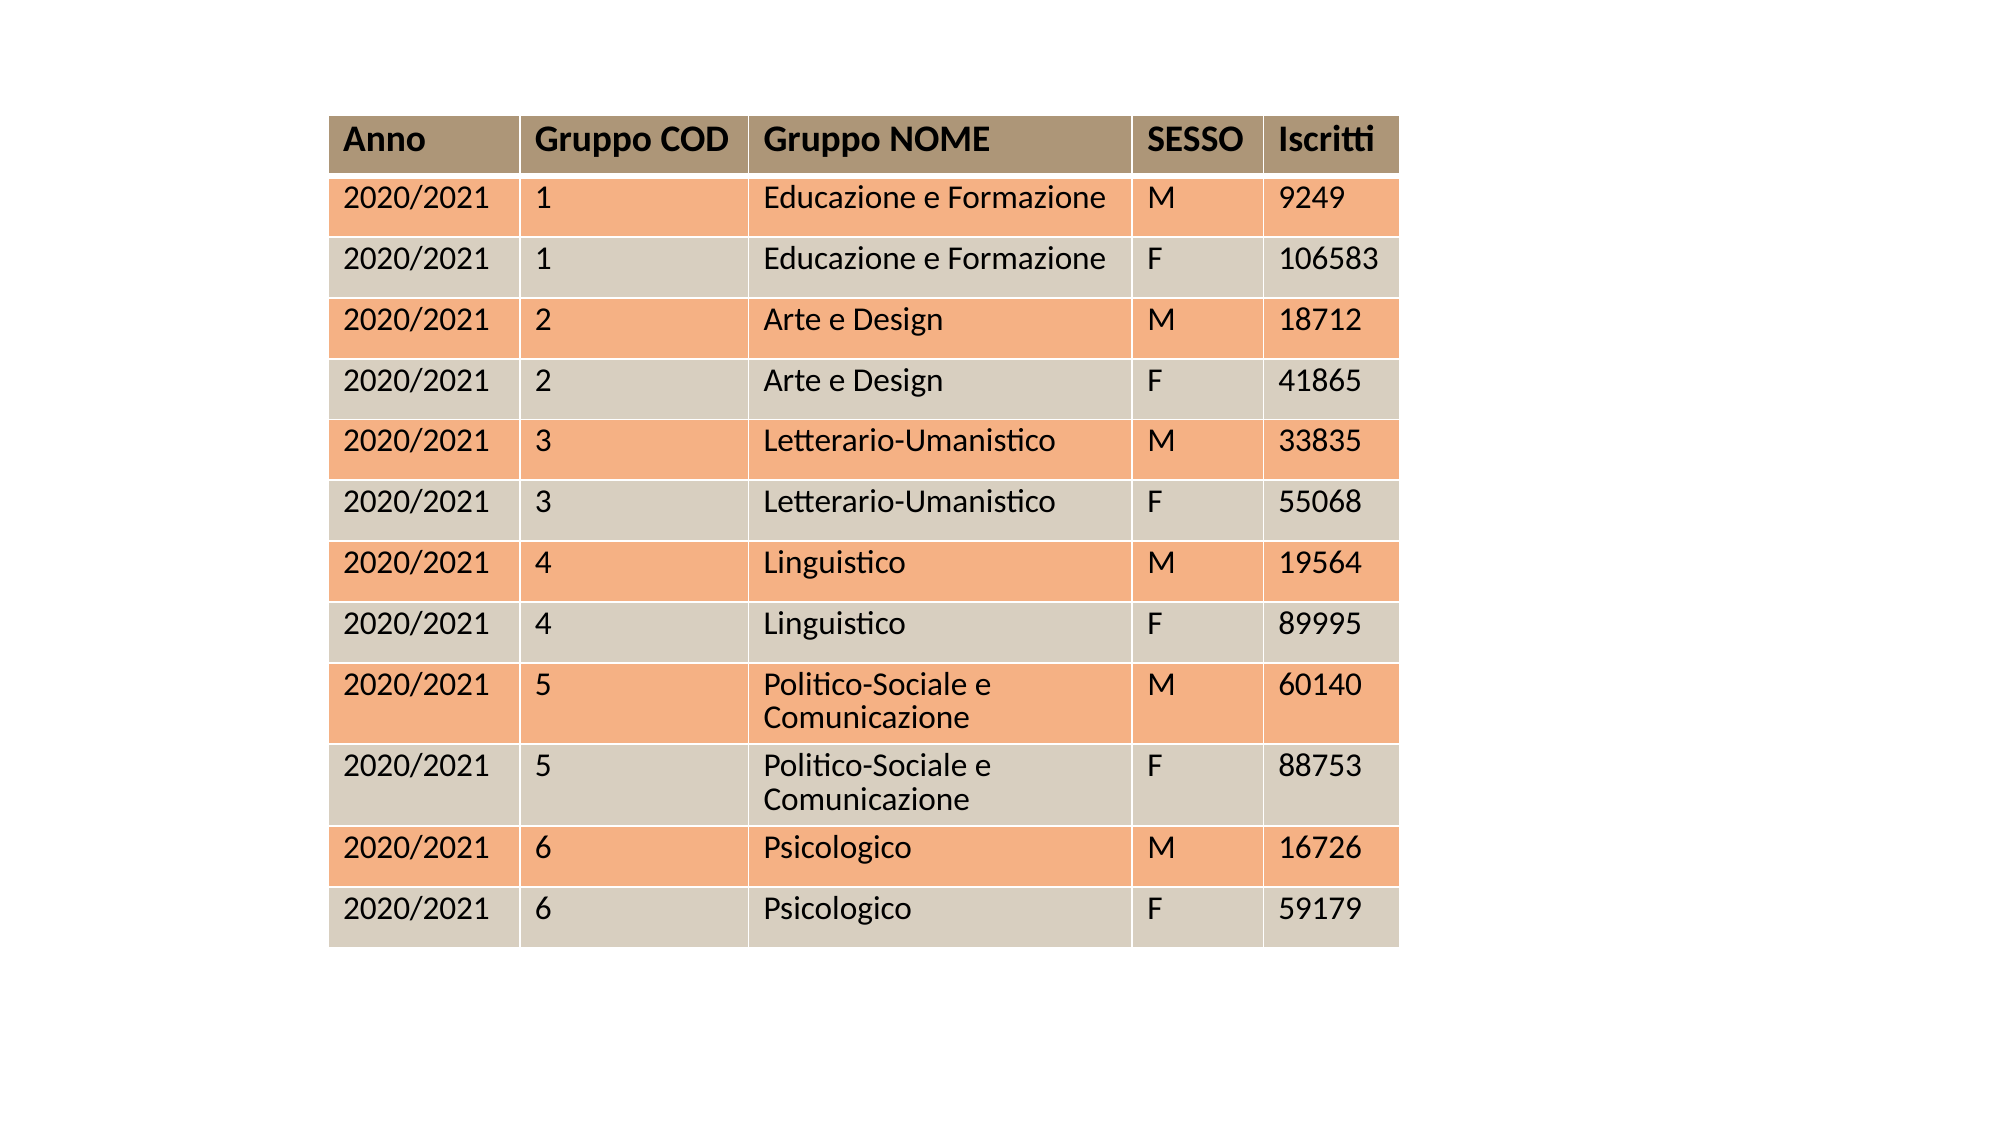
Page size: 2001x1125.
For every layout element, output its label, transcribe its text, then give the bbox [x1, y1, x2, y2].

table_header Iscritti [1264, 116, 1399, 173]
table_cell Psicologico [749, 888, 1131, 947]
table_cell 6 [521, 888, 748, 947]
table_cell 19564 [1264, 542, 1399, 601]
table_cell Politico-Sociale e Comunicazione [749, 745, 1131, 825]
table_cell F [1133, 238, 1263, 297]
table_cell Educazione e Formazione [749, 179, 1131, 236]
table_cell 2020/2021 [329, 481, 519, 540]
table_cell 2 [521, 360, 748, 419]
table_cell 2020/2021 [329, 827, 519, 886]
table_header Anno [329, 116, 519, 173]
table_cell F [1133, 888, 1263, 947]
table_cell 89995 [1264, 603, 1399, 662]
table_cell 4 [521, 542, 748, 601]
table_cell 2020/2021 [329, 664, 519, 743]
table_cell 3 [521, 420, 748, 479]
table_cell M [1133, 420, 1263, 479]
table_header Gruppo NOME [749, 116, 1131, 173]
table_cell M [1133, 299, 1263, 358]
table_cell 2020/2021 [329, 179, 519, 236]
table_cell 4 [521, 603, 748, 662]
table_header SESSO [1133, 116, 1263, 173]
table_cell 2020/2021 [329, 238, 519, 297]
table_cell Letterario-Umanistico [749, 420, 1131, 479]
table_cell 2020/2021 [329, 603, 519, 662]
table_cell F [1133, 360, 1263, 419]
table_cell 1 [521, 179, 748, 236]
table_cell 2020/2021 [329, 888, 519, 947]
table_cell Politico-Sociale e Comunicazione [749, 664, 1131, 743]
table_cell 2020/2021 [329, 299, 519, 358]
table_cell 5 [521, 664, 748, 743]
table_cell Educazione e Formazione [749, 238, 1131, 297]
table_cell M [1133, 827, 1263, 886]
table_cell 18712 [1264, 299, 1399, 358]
table_cell 33835 [1264, 420, 1399, 479]
table_cell 106583 [1264, 238, 1399, 297]
table_cell F [1133, 745, 1263, 825]
table_cell M [1133, 542, 1263, 601]
table_cell Psicologico [749, 827, 1131, 886]
table_cell 59179 [1264, 888, 1399, 947]
table_cell 2020/2021 [329, 745, 519, 825]
table_cell F [1133, 481, 1263, 540]
table_cell 88753 [1264, 745, 1399, 825]
table_cell 41865 [1264, 360, 1399, 419]
table_cell 3 [521, 481, 748, 540]
table_cell Letterario-Umanistico [749, 481, 1131, 540]
table_cell M [1133, 664, 1263, 743]
table_cell 2 [521, 299, 748, 358]
table_cell 60140 [1264, 664, 1399, 743]
table_cell 55068 [1264, 481, 1399, 540]
table_cell M [1133, 179, 1263, 236]
table_cell Arte e Design [749, 299, 1131, 358]
table_cell 2020/2021 [329, 542, 519, 601]
table_cell 2020/2021 [329, 420, 519, 479]
table_header Gruppo COD [521, 116, 748, 173]
table_cell 5 [521, 745, 748, 825]
table_cell Linguistico [749, 542, 1131, 601]
table_cell 16726 [1264, 827, 1399, 886]
table_cell Linguistico [749, 603, 1131, 662]
table_cell 1 [521, 238, 748, 297]
table_cell 9249 [1264, 179, 1399, 236]
table_cell 2020/2021 [329, 360, 519, 419]
table_cell Arte e Design [749, 360, 1131, 419]
table_cell 6 [521, 827, 748, 886]
table_cell F [1133, 603, 1263, 662]
